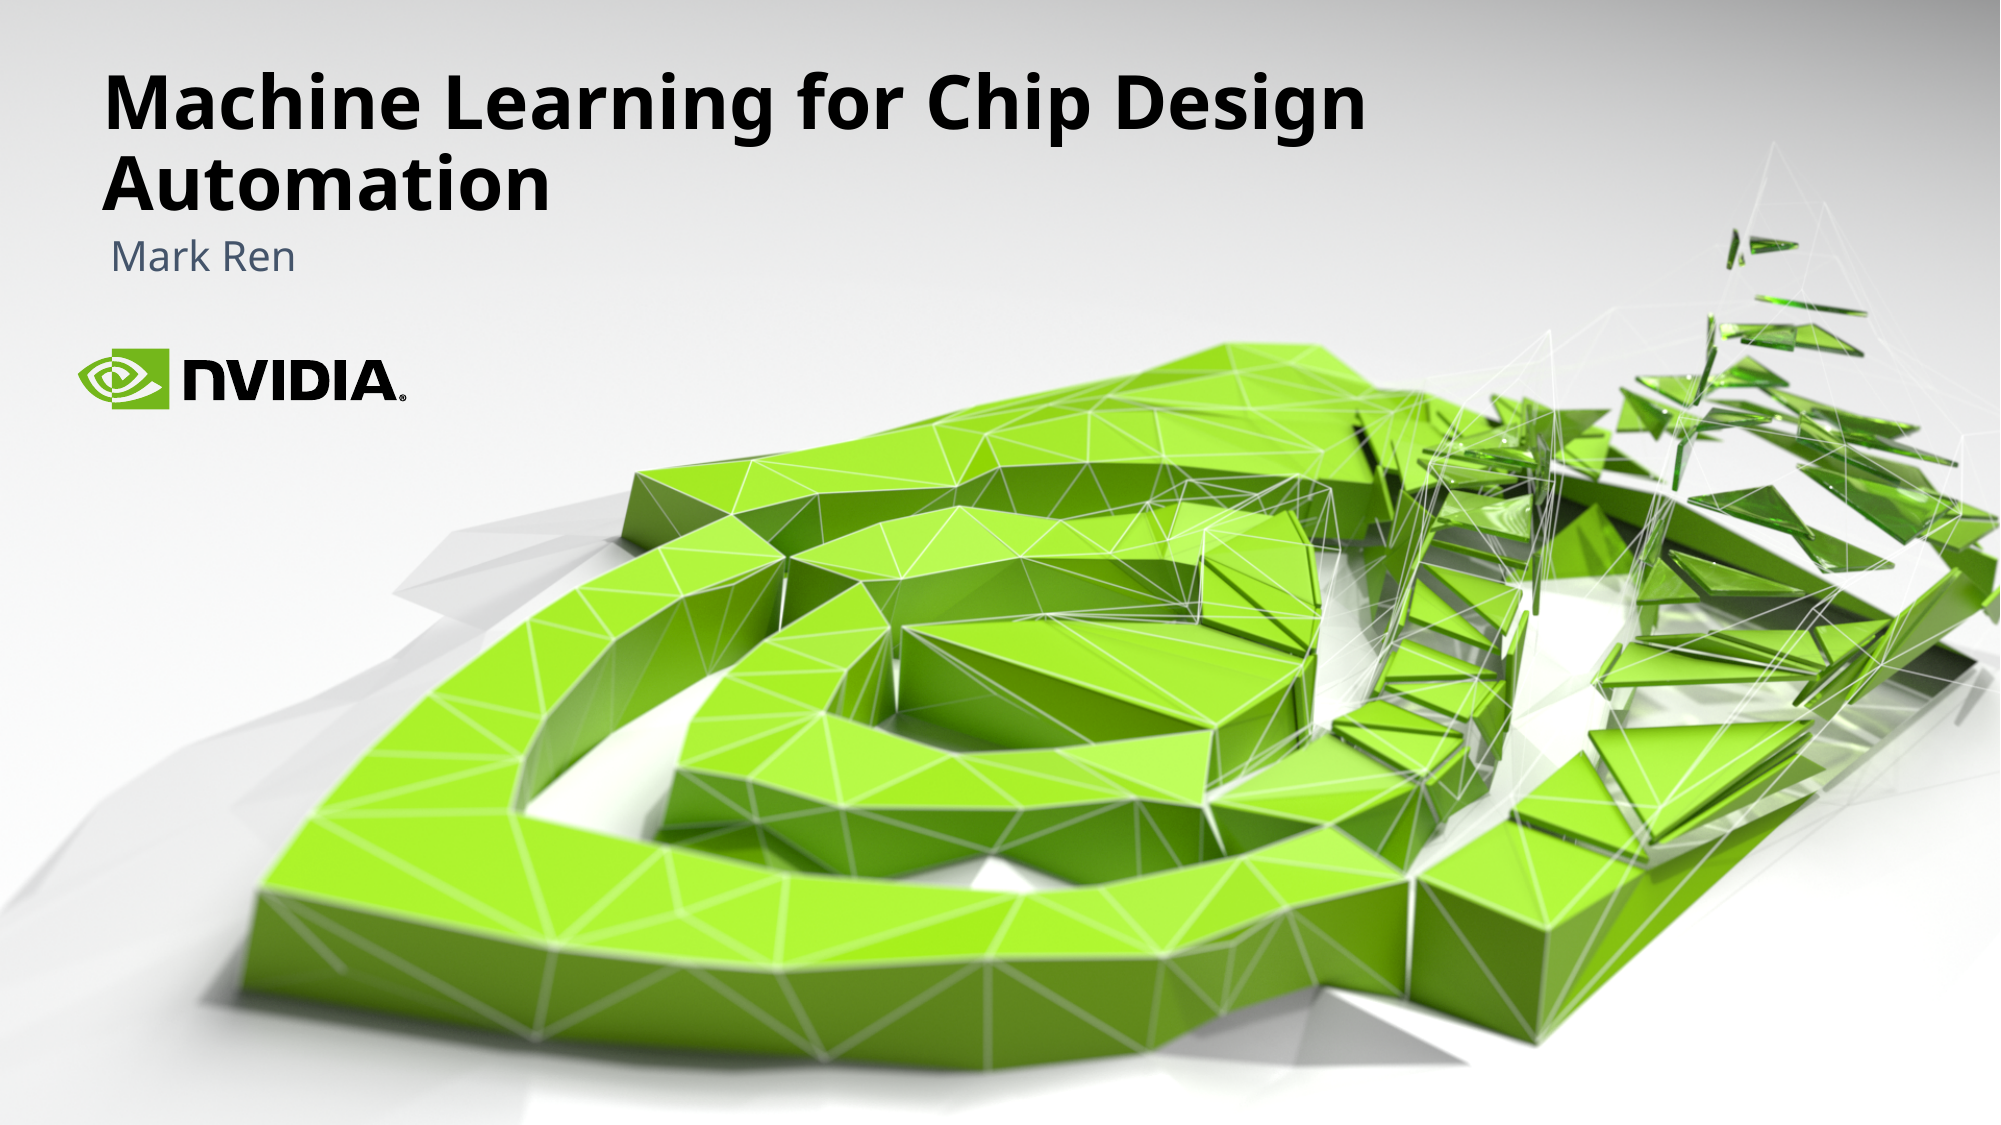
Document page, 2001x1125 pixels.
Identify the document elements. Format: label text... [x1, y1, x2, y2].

title Machine Learning for Chip Design Automation [87, 54, 1803, 234]
subtitle Mark Ren [94, 227, 1810, 290]
picture [0, 0, 2000, 1125]
